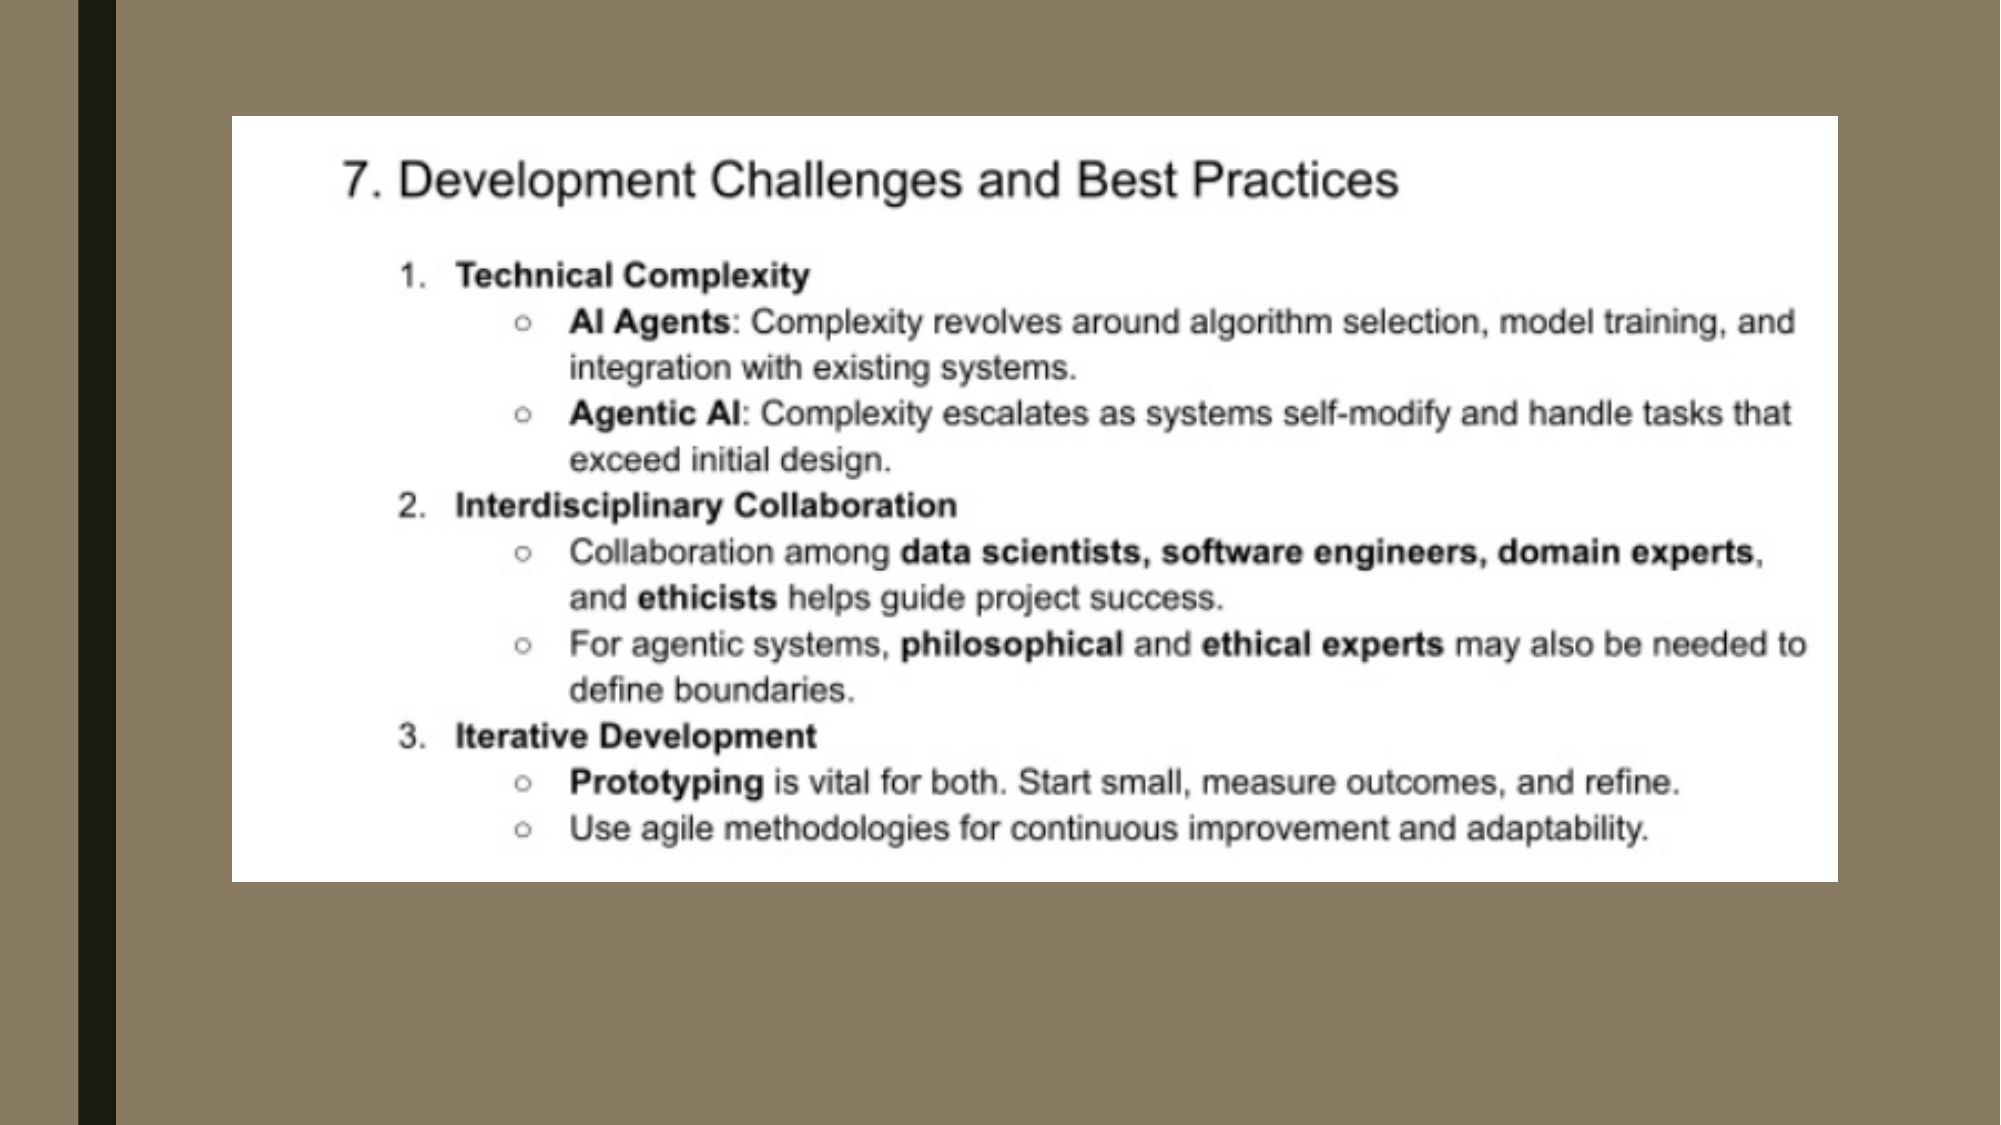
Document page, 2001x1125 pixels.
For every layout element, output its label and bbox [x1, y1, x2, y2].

picture [232, 116, 1838, 883]
